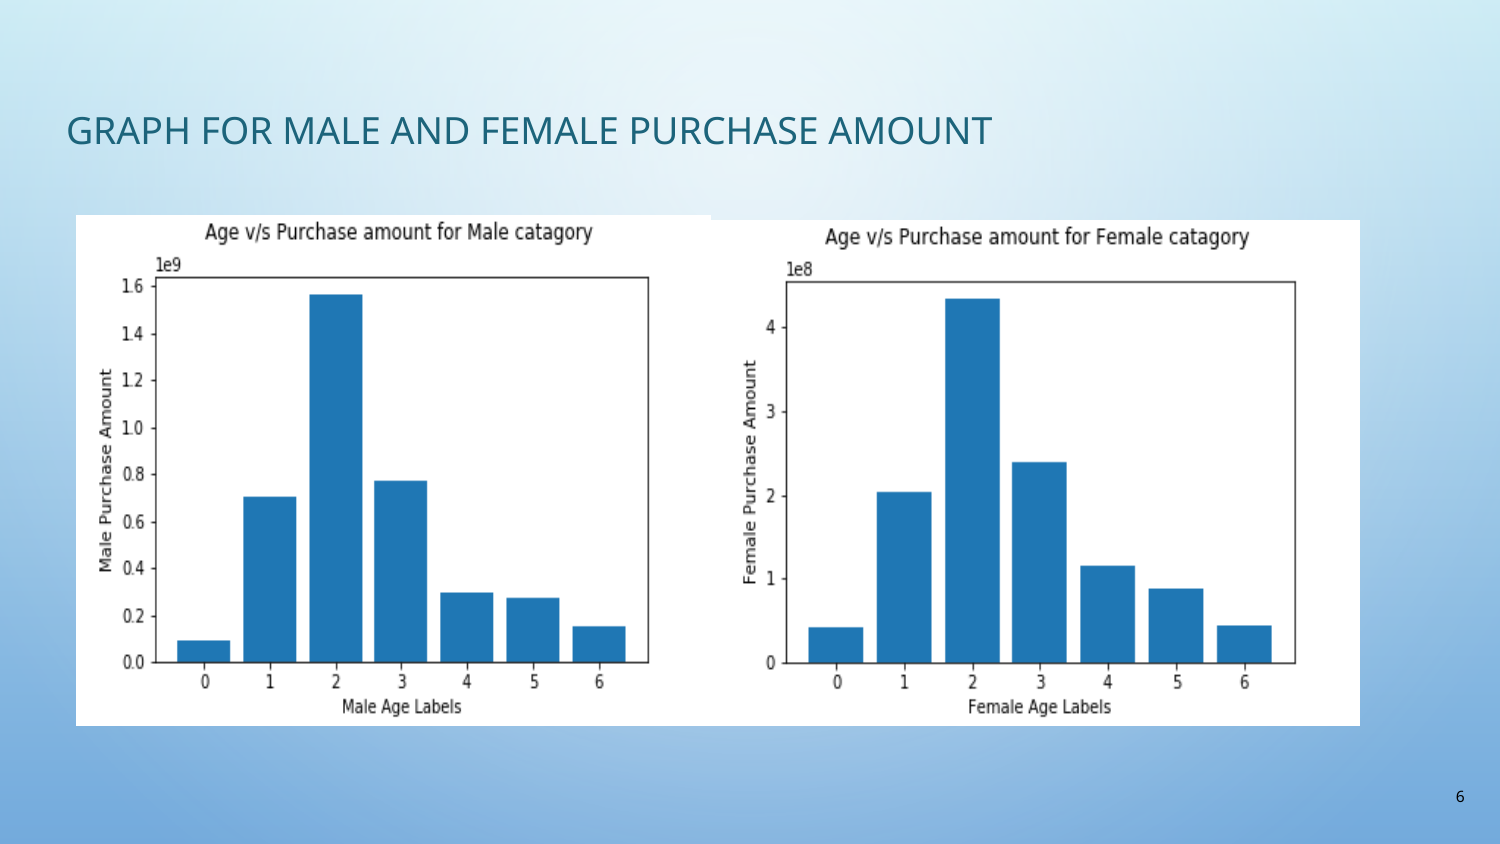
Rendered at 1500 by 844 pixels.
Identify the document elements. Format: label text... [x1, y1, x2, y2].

picture [76, 215, 1360, 726]
slide_number 6 [1389, 764, 1480, 830]
title Graph for Male and Female purchase amount [51, 85, 1449, 180]
list [51, 189, 1449, 750]
